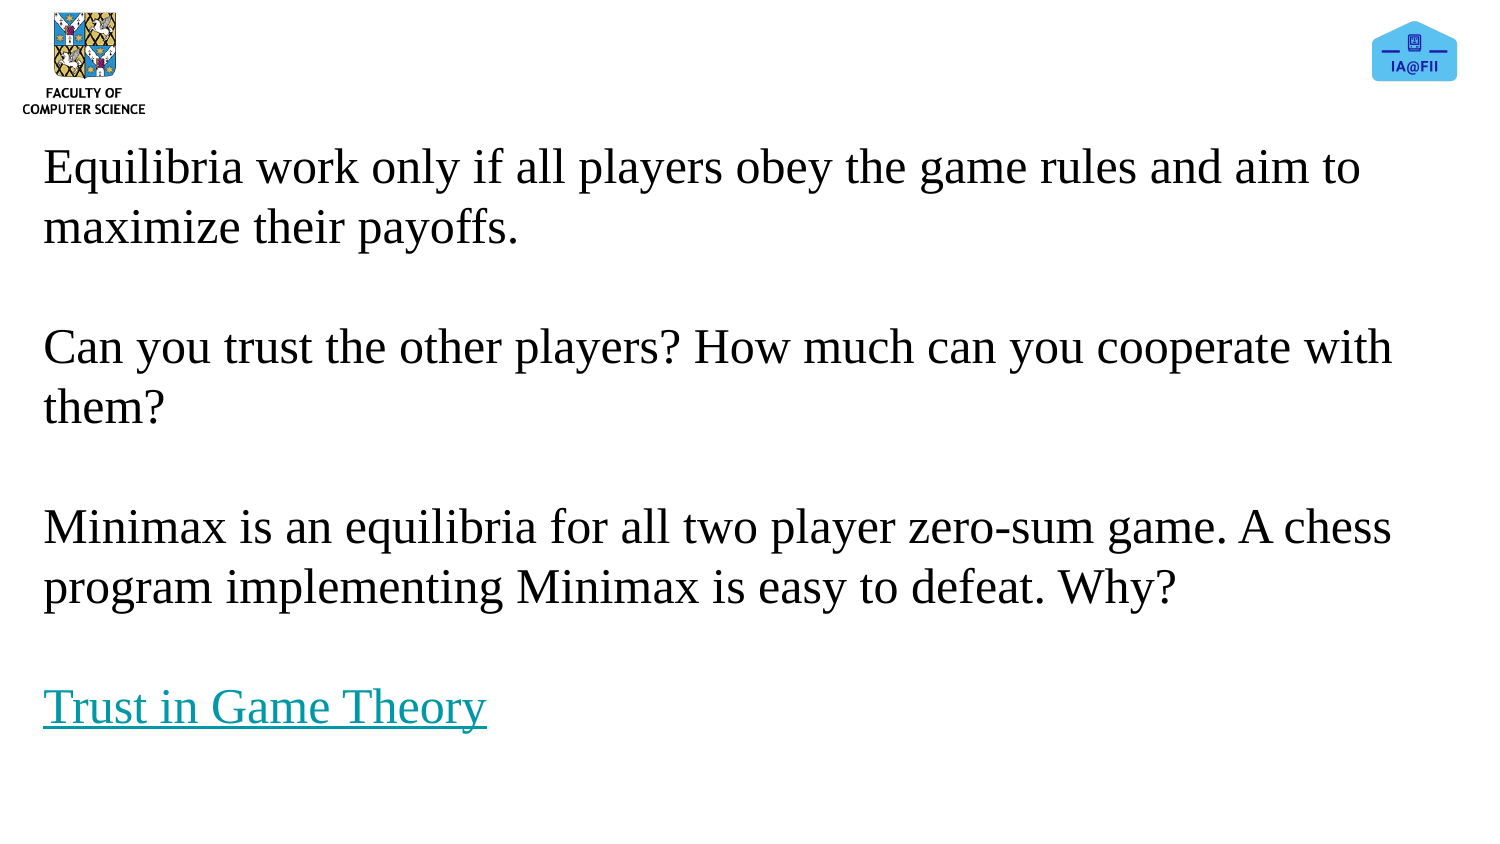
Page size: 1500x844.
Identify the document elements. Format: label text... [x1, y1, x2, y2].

picture [1349, 0, 1480, 116]
text_box Equilibria work only if all players obey the game rules and aim to maximize their payoffs. Can you trust the other players? How much can you cooperate with them? Minimax is an equilibria for all two player zero-sum game. A chess program implementing Minimax is easy to defeat. Why? Trust in Game Theory [28, 118, 1447, 827]
picture [0, 0, 169, 141]
